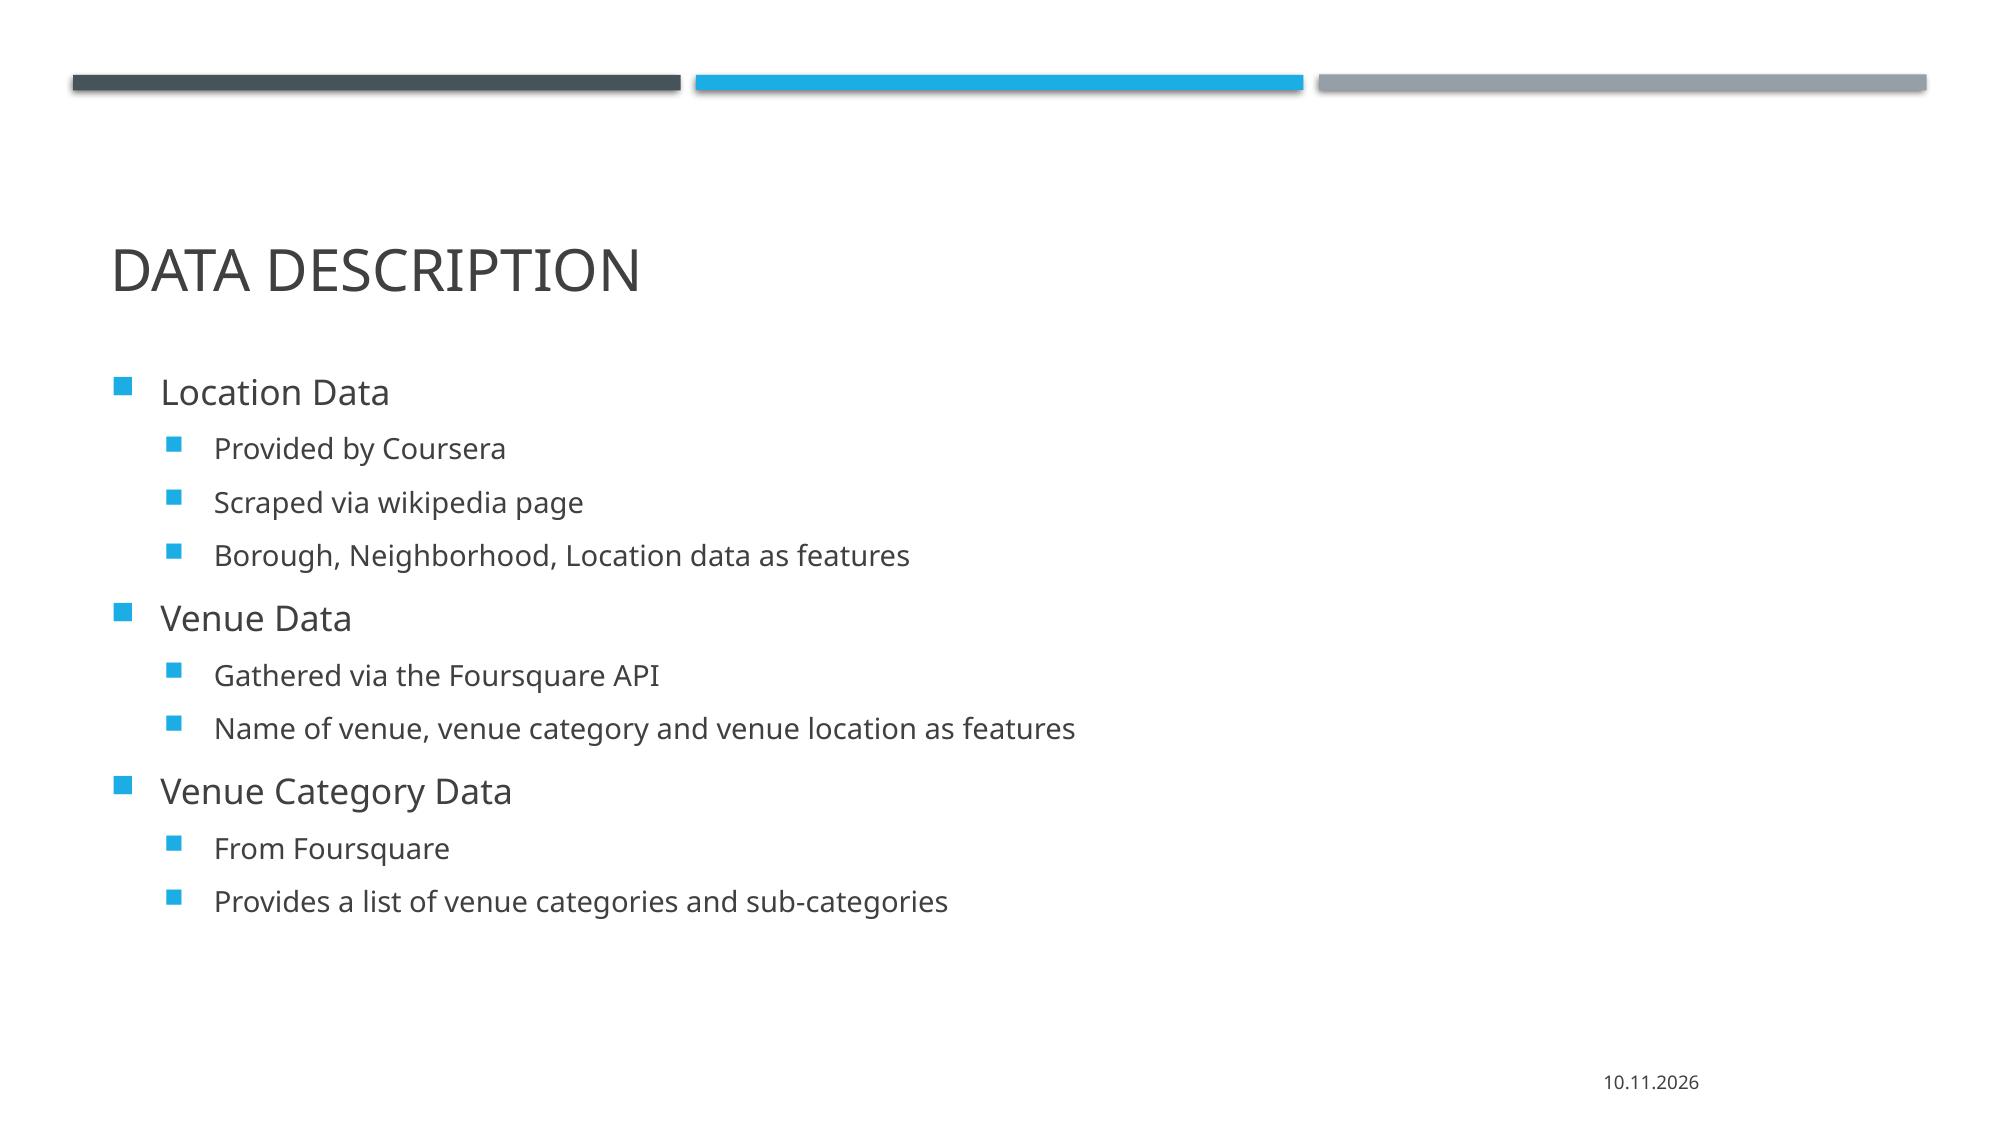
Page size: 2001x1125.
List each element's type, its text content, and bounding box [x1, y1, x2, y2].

list Location Data Provided by Coursera Scraped via wikipedia page Borough, Neighborhood, Location data as features Venue Data Gathered via the Foursquare API Name of venue, venue category and venue location as features Venue Category Data From Foursquare Provides a list of venue categories and sub-categories [95, 383, 1905, 981]
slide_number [1247, 1053, 1715, 1114]
title Data description [95, 115, 1905, 311]
